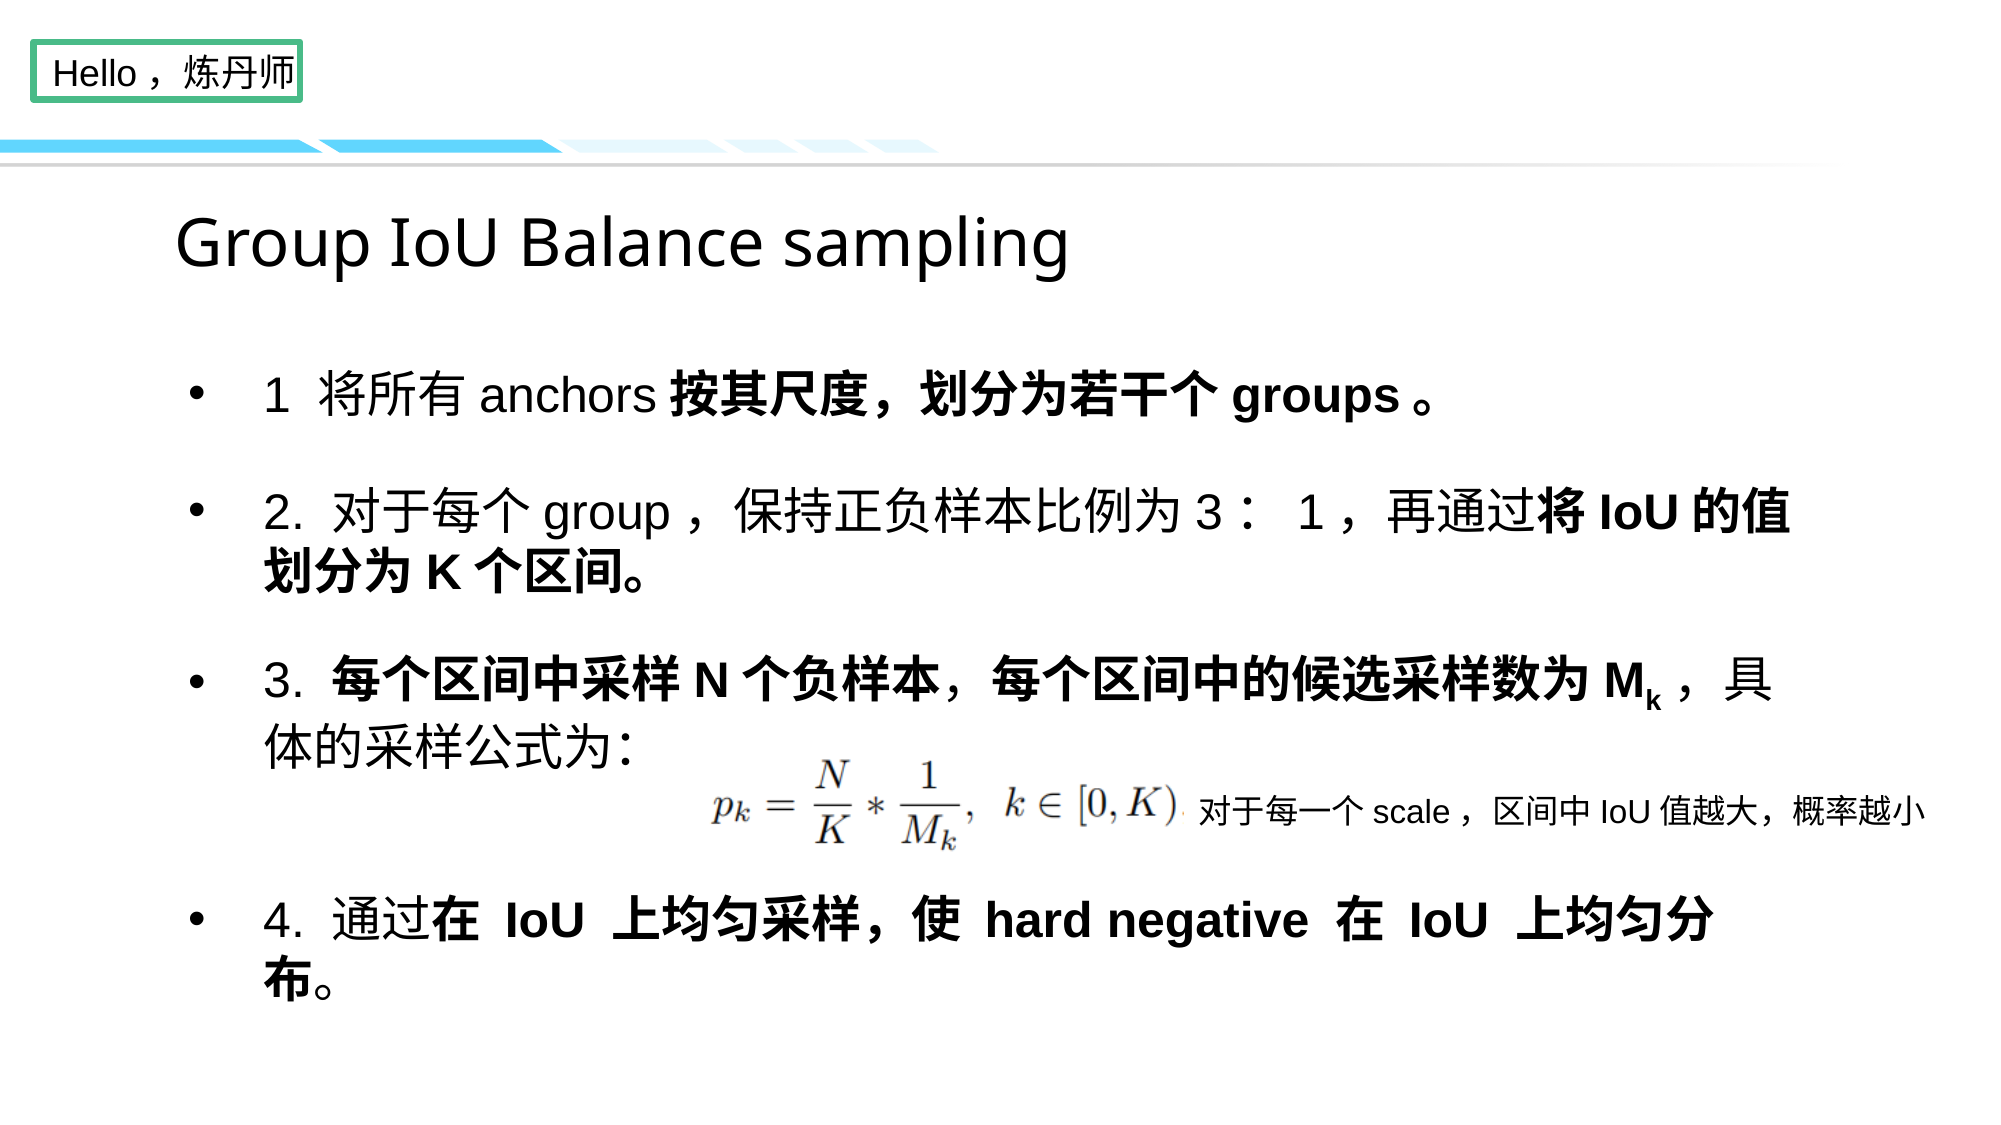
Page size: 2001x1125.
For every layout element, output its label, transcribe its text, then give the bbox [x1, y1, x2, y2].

title Group IoU Balance sampling [174, 200, 1450, 281]
list 1 将所有anchors按其尺度，划分为若干个groups。 [174, 354, 1687, 416]
list 2. 对于每个group，保持正负样本比例为3：1，再通过将IoU的值划分为K个区间。 [174, 472, 1812, 568]
text_box 3. 每个区间中采样N个负样本，每个区间中的候选采样数为Mk，具体的采样公式为： [174, 640, 1812, 736]
picture [676, 723, 1185, 883]
picture [0, 163, 1851, 167]
text_box 对于每一个scale，区间中IoU值越大，概率越小 [1189, 782, 2000, 838]
text_box 4. 通过在 IoU 上均匀采样，使 hard negative 在 IoU 上均匀分布。 [174, 880, 1763, 941]
